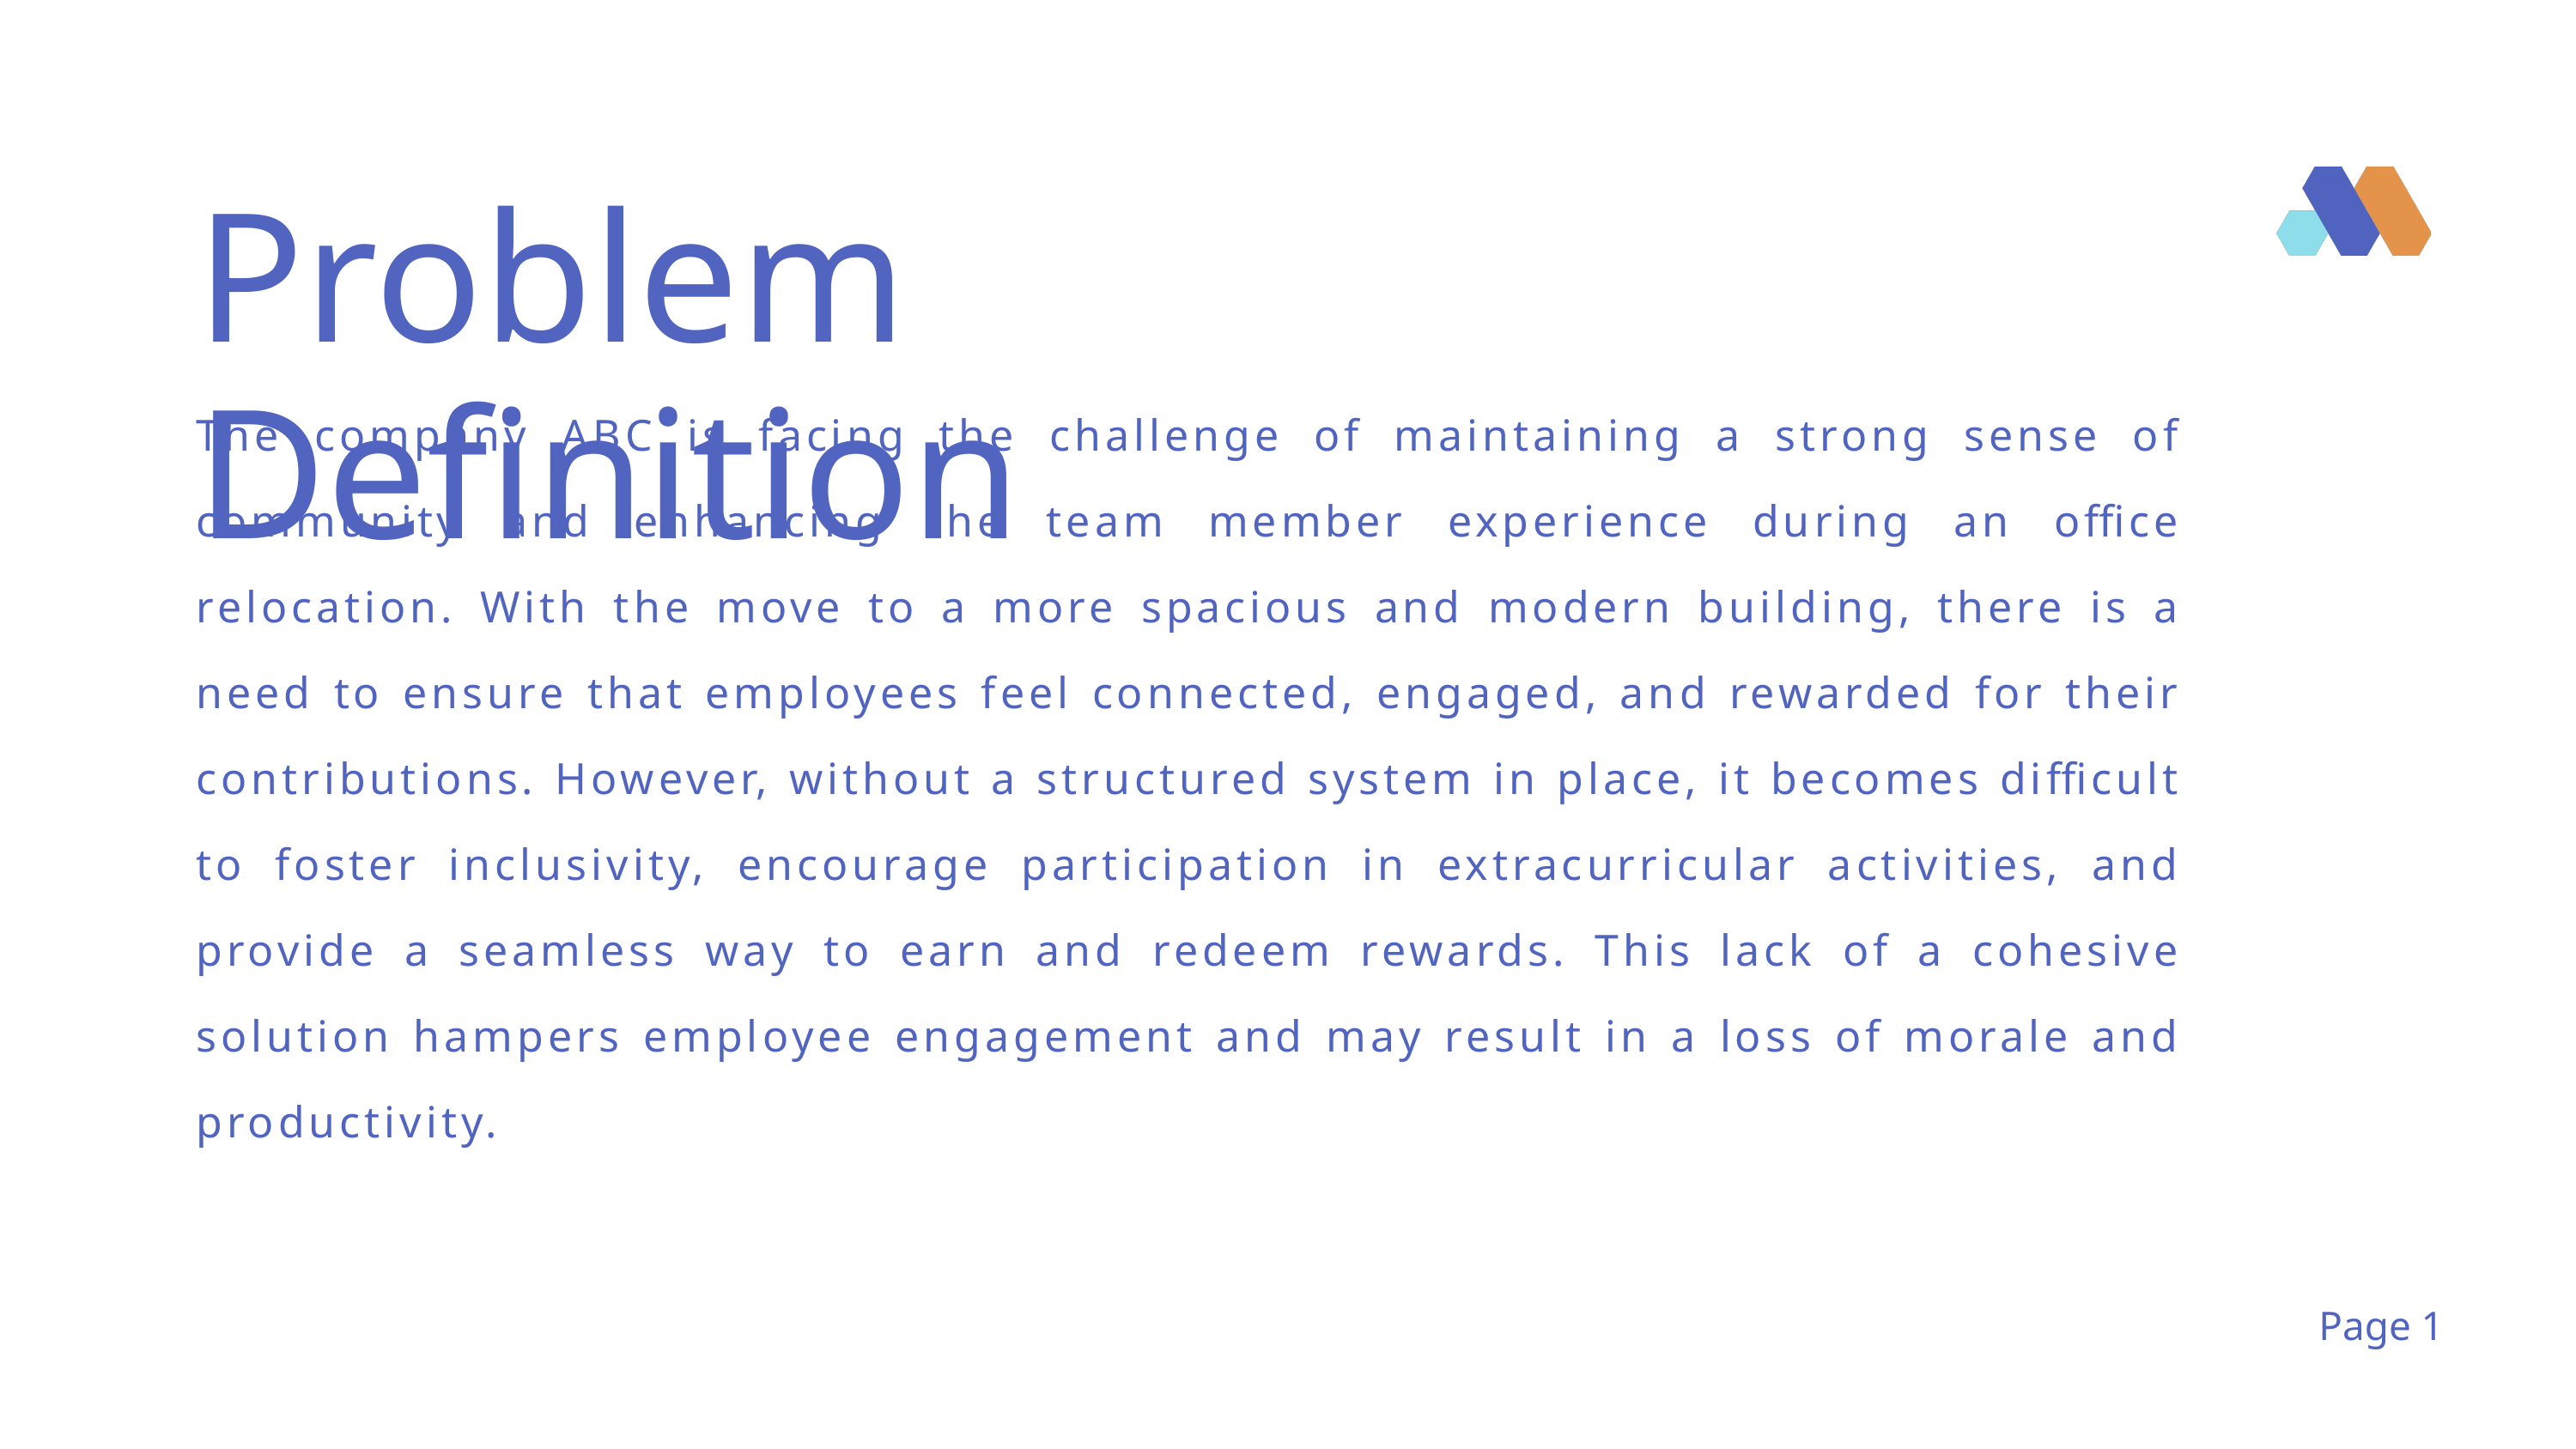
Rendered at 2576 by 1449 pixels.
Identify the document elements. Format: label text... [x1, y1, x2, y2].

text_box Problem Definition [196, 180, 1765, 373]
text_box The company ABC is facing the challenge of maintaining a strong sense of community and enhancing the team member experience during an office relocation. With the move to a more spacious and modern building, there is a need to ensure that employees feel connected, engaged, and rewarded for their contributions. However, without a structured system in place, it becomes difficult to foster inclusivity, encourage participation in extracurricular activities, and provide a seamless way to earn and redeem rewards. This lack of a cohesive solution hampers employee engagement and may result in a loss of morale and productivity. [196, 373, 2184, 1147]
text_box [2276, 167, 2432, 256]
text_box Page 1 [2315, 1305, 2447, 1349]
